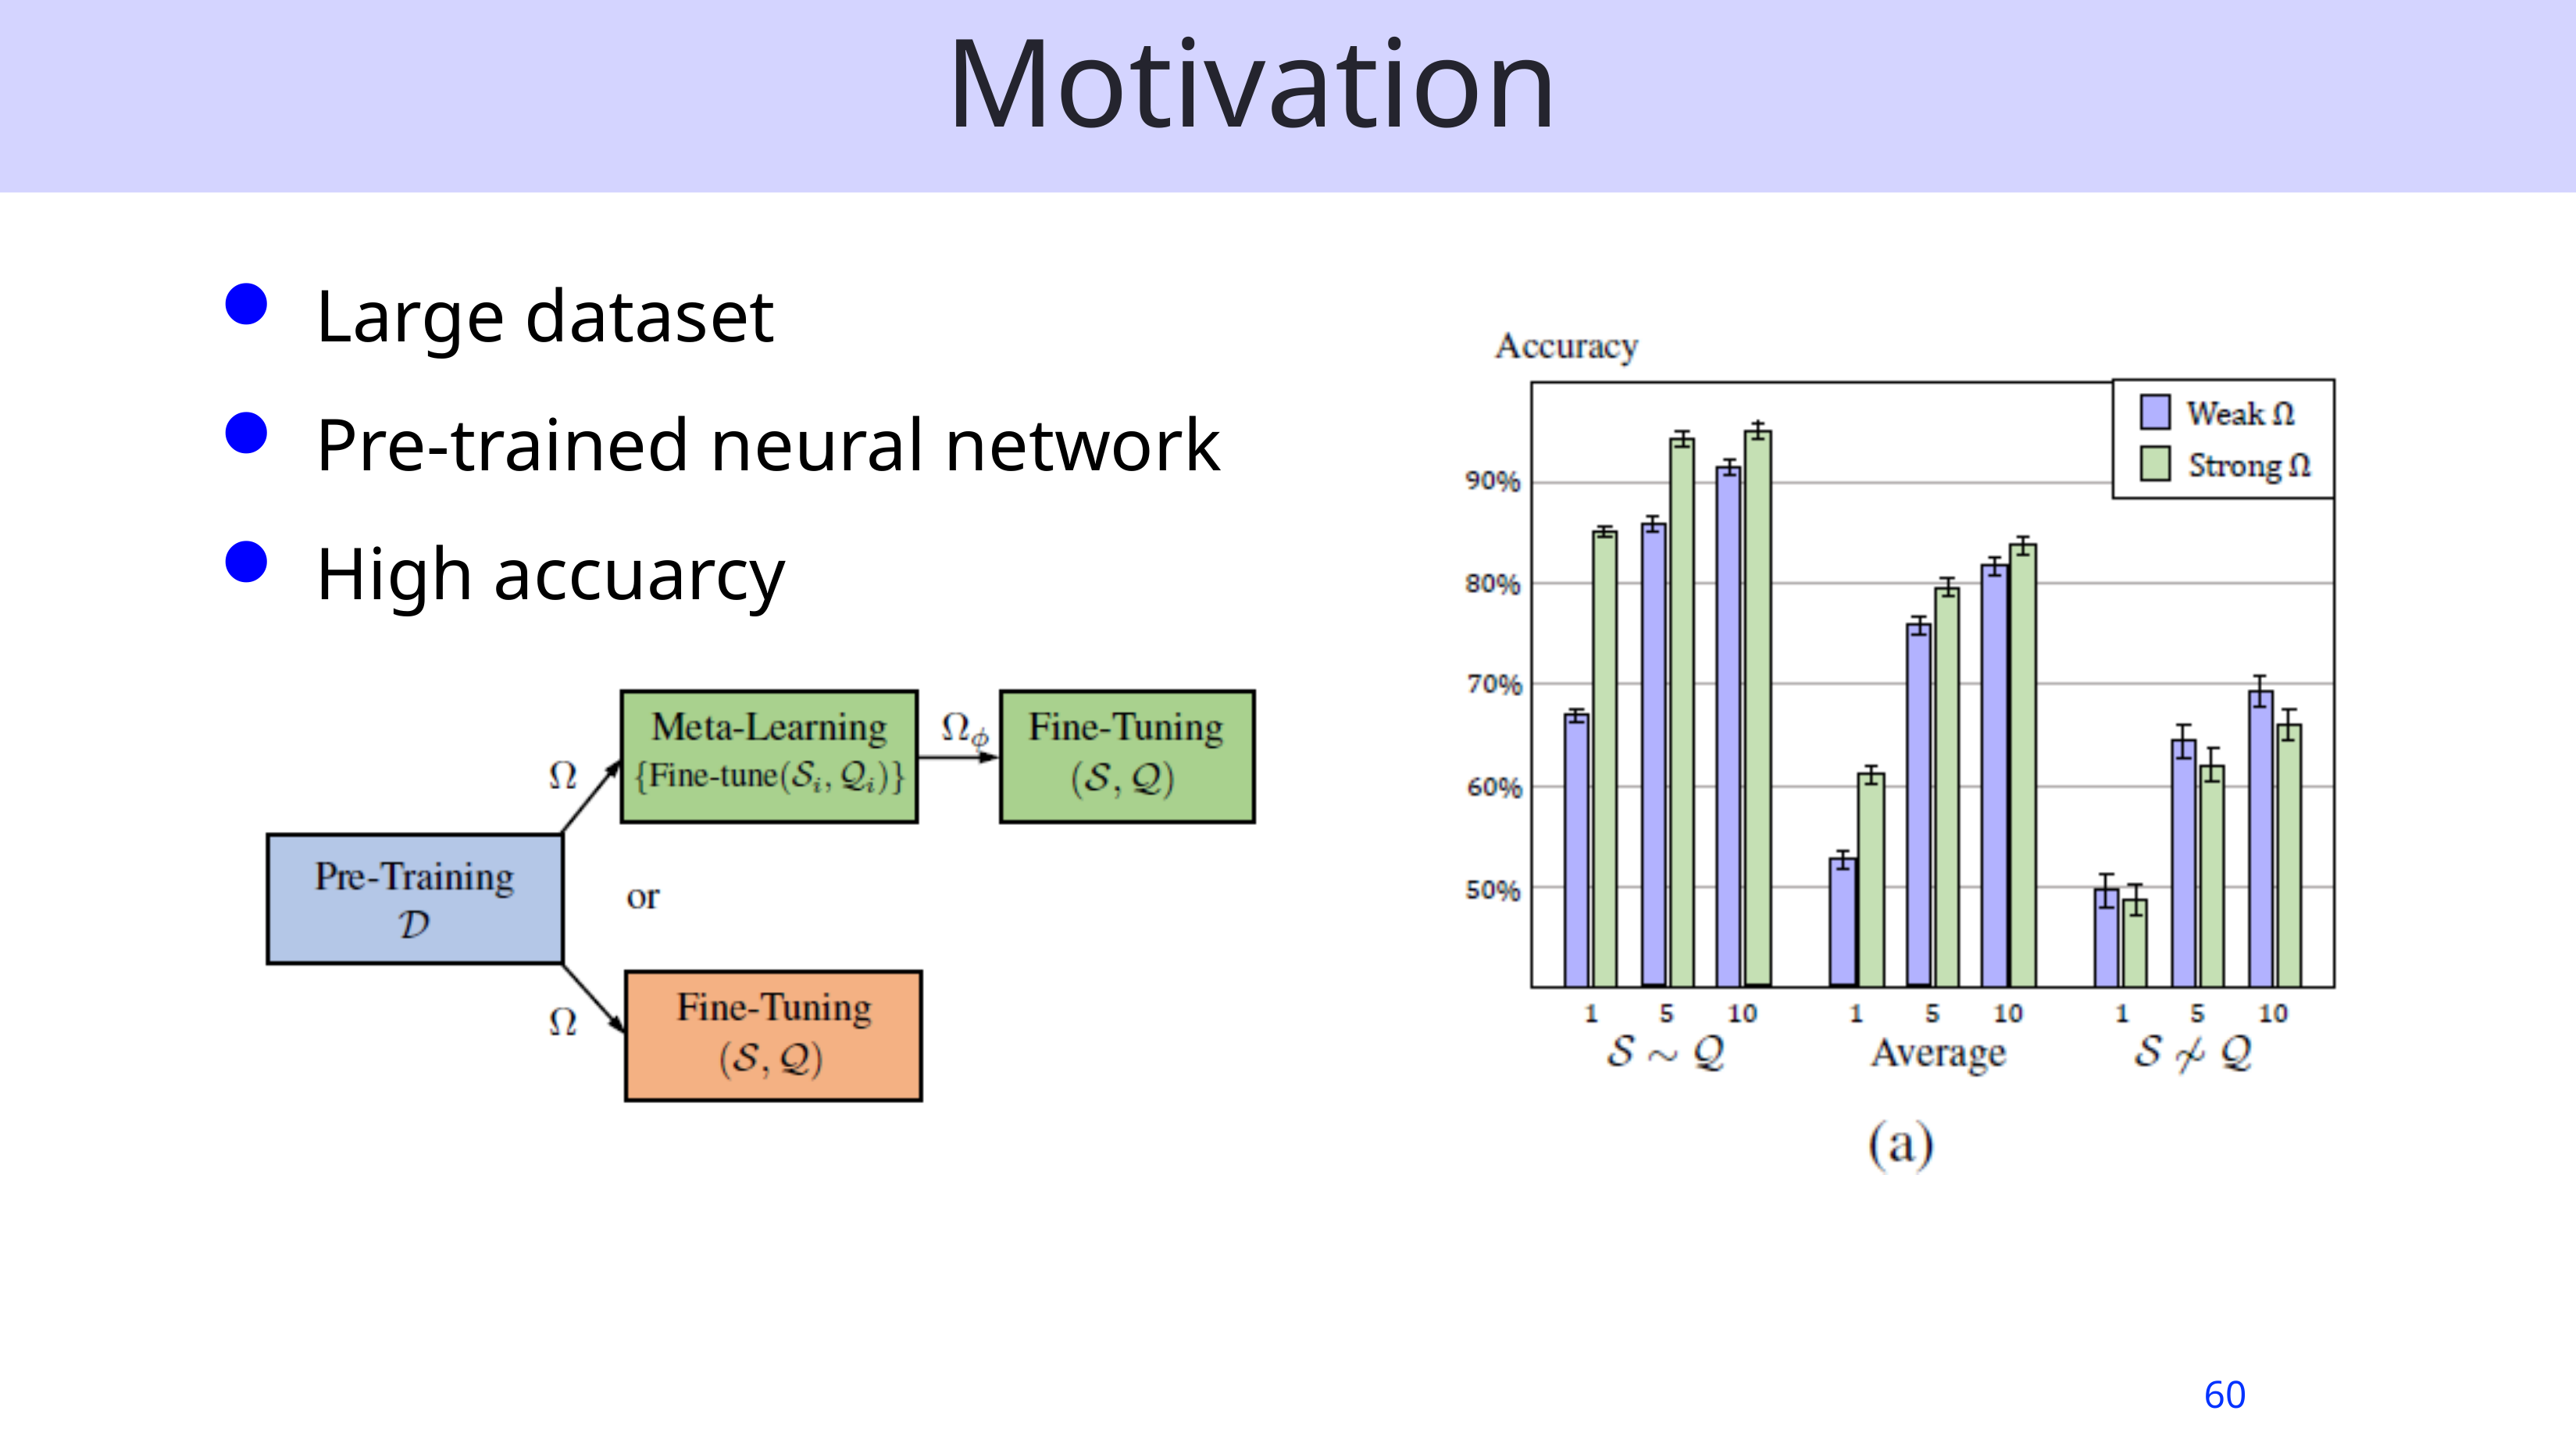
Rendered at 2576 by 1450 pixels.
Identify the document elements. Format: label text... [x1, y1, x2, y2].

picture [1431, 304, 2368, 1175]
text_box 60 [2199, 1377, 2275, 1422]
title Motivation [944, 5, 1633, 153]
picture [233, 655, 1347, 1130]
